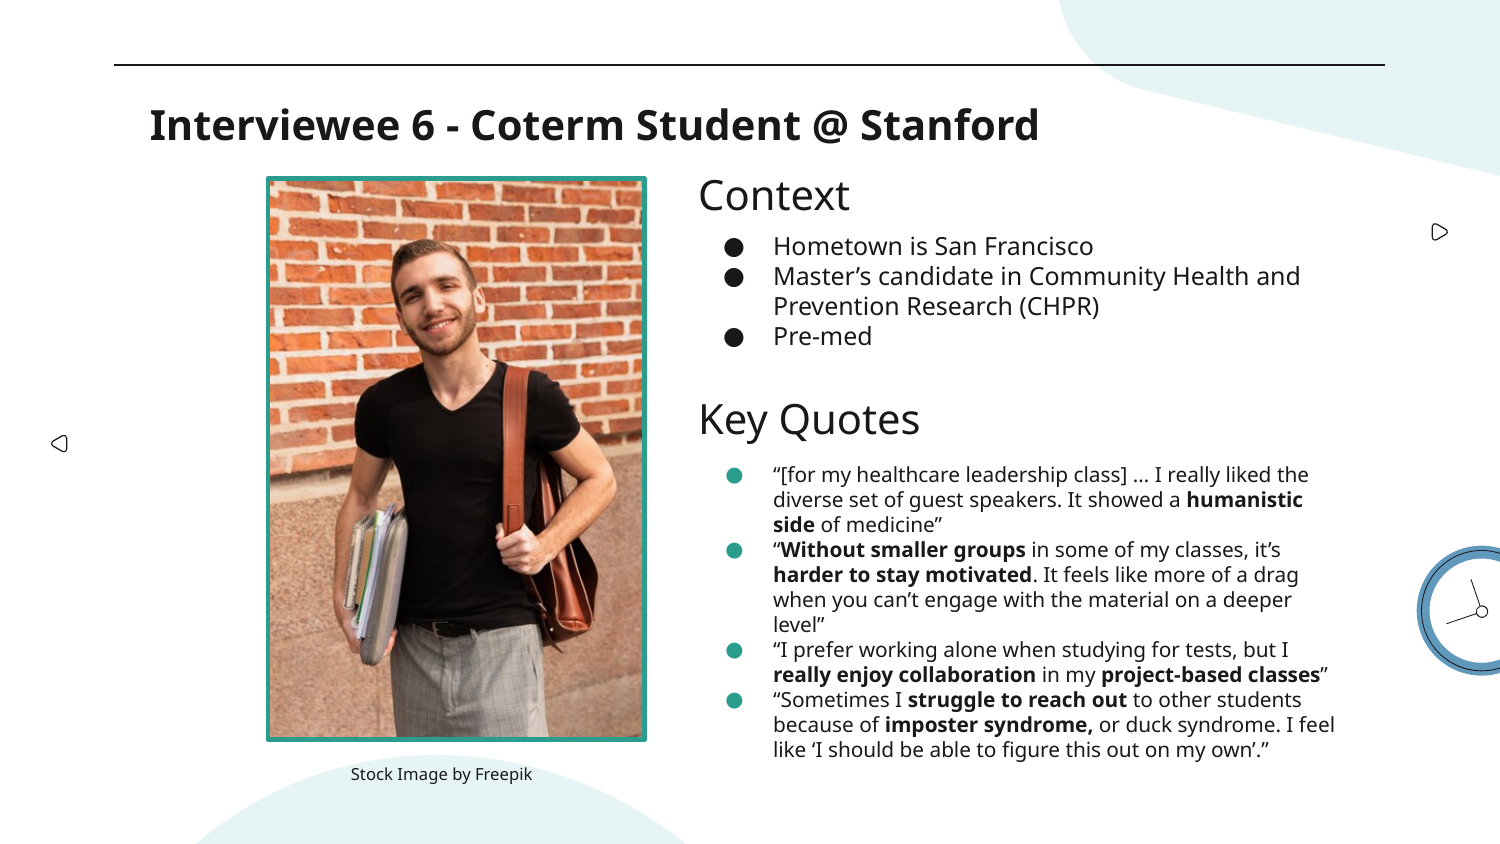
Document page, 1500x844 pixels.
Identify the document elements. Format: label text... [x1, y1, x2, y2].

title Interviewee 6 - Coterm Student @ Stanford [134, 80, 1105, 165]
picture [269, 180, 643, 738]
title Context [683, 149, 1321, 234]
subtitle Hometown is San Francisco Master’s candidate in Community Health and Prevention Research (CHPR) Pre-med [683, 234, 1321, 348]
text_box Stock Image by Freepik [335, 754, 568, 795]
title Key Quotes [683, 374, 1321, 458]
subtitle “[for my healthcare leadership class] … I really liked the diverse set of guest speakers. It showed a humanistic side of medicine” “Without smaller groups in some of my classes, it’s harder to stay motivated. It feels like more of a drag when you can’t engage with the material on a deeper level” “I prefer working alone when studying for tests, but I really enjoy collaboration in my project-based classes” “Sometimes I struggle to reach out to other students because of imposter syndrome, or duck syndrome. I feel like ‘I should be able to figure this out on my own’.” [683, 446, 1355, 805]
